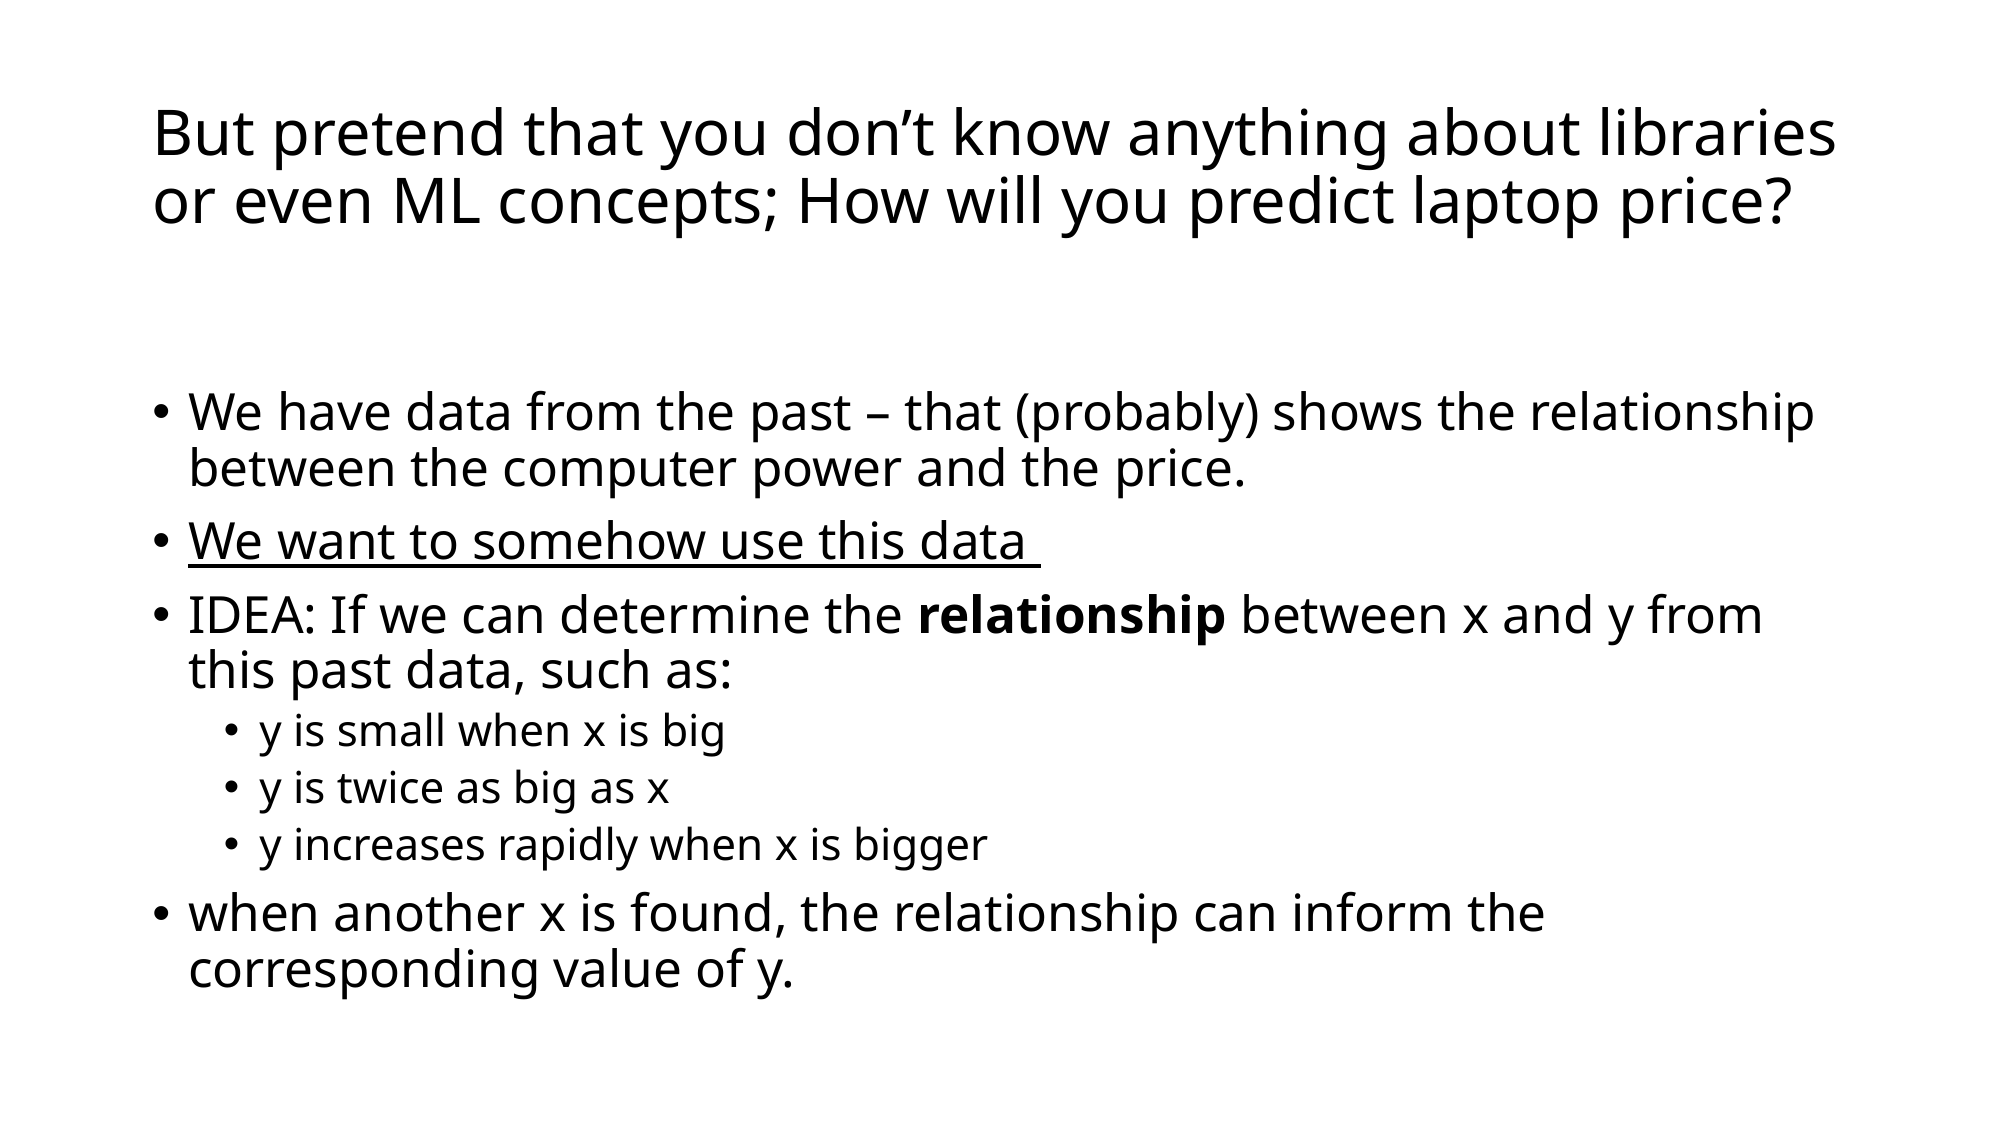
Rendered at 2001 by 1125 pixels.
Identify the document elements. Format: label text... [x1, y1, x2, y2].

list We have data from the past – that (probably) shows the relationship between the computer power and the price. We want to somehow use this data IDEA: If we can determine the relationship between x and y from this past data, such as: y is small when x is big y is twice as big as x y increases rapidly when x is bigger when another x is found, the relationship can inform the corresponding value of y. [137, 299, 1863, 1014]
title But pretend that you don’t know anything about libraries or even ML concepts; How will you predict laptop price? [137, 59, 1863, 278]
